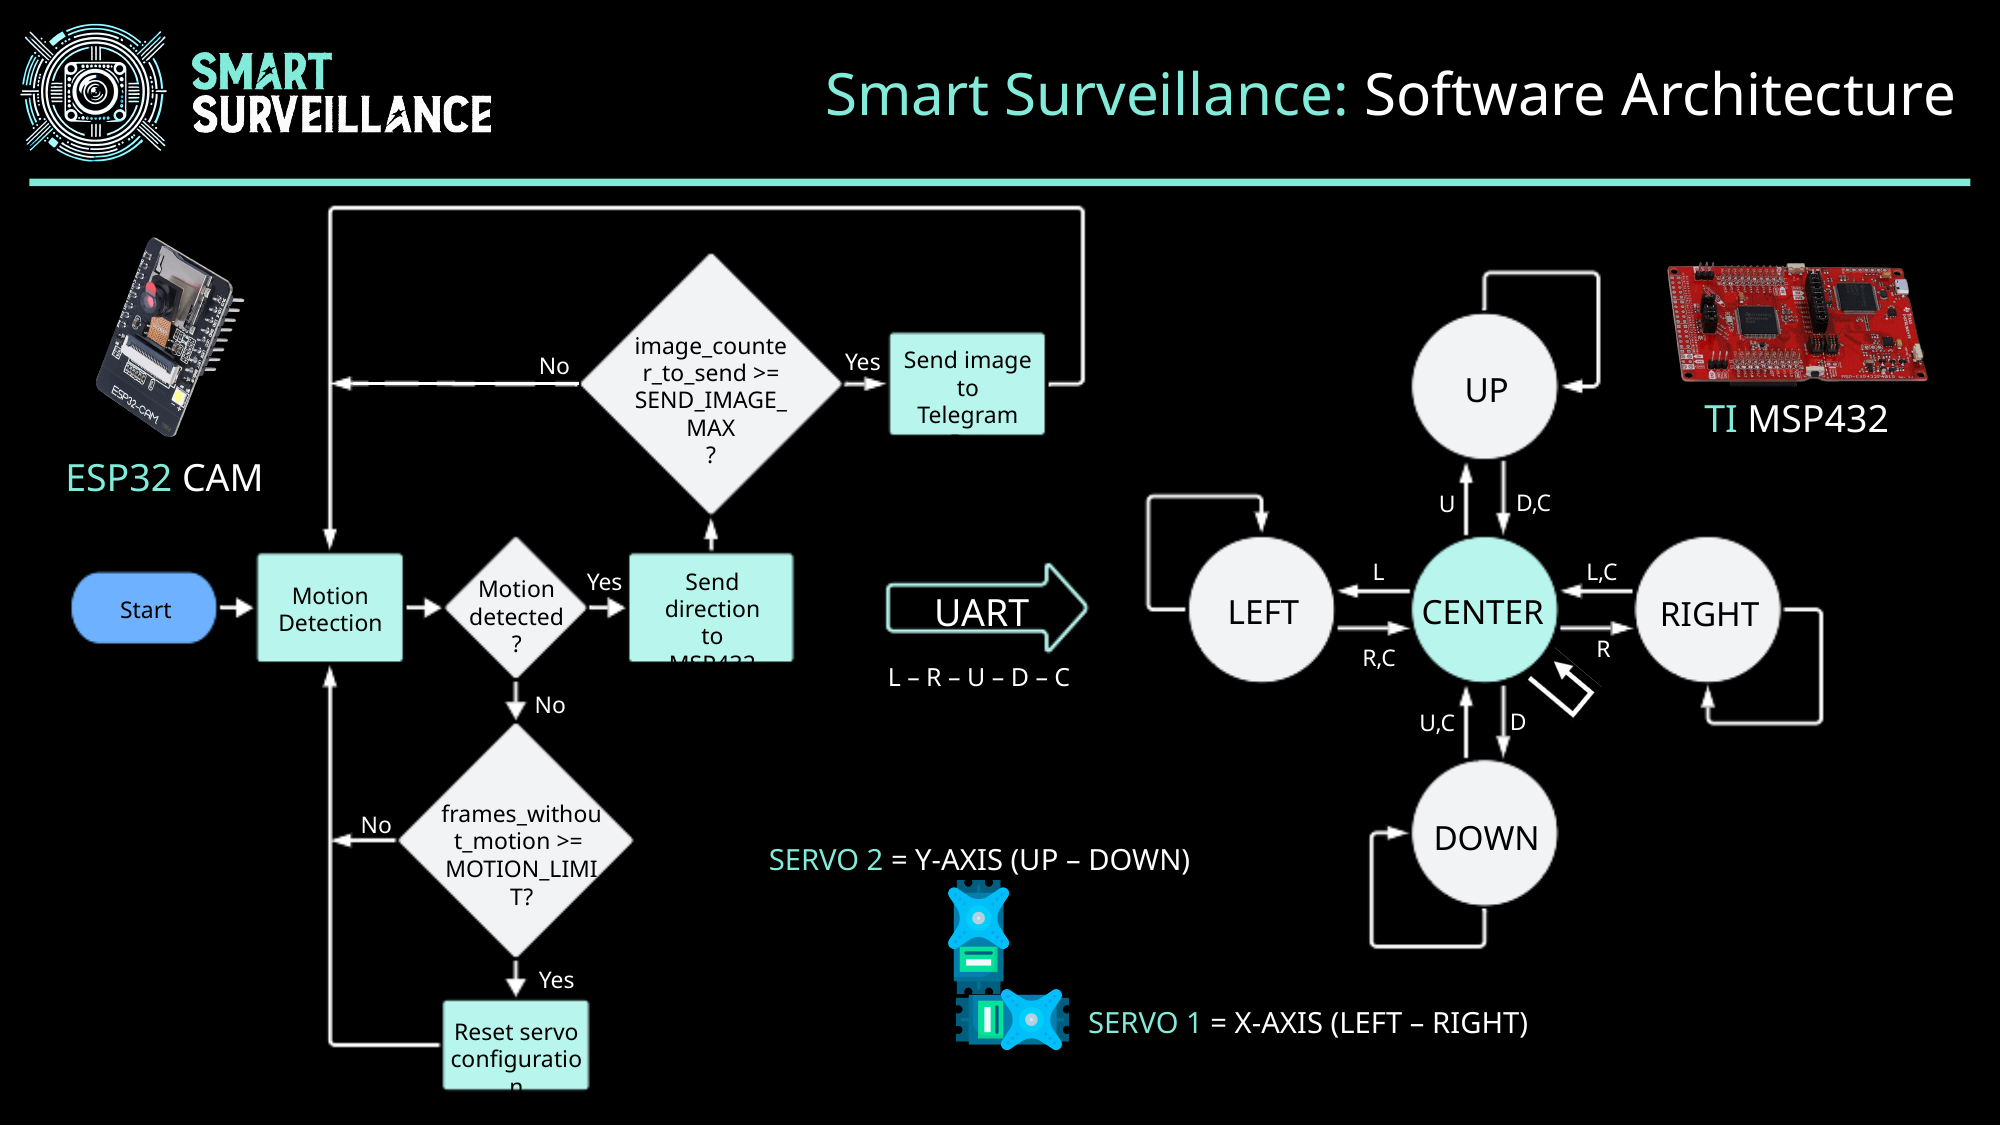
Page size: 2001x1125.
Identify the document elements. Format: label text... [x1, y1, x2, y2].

text_box Smart Surveillance: Software Architecture [516, 49, 1971, 135]
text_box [190, 51, 493, 134]
picture [19, 23, 167, 163]
text_box [28, 177, 1972, 188]
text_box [0, 190, 1997, 1098]
